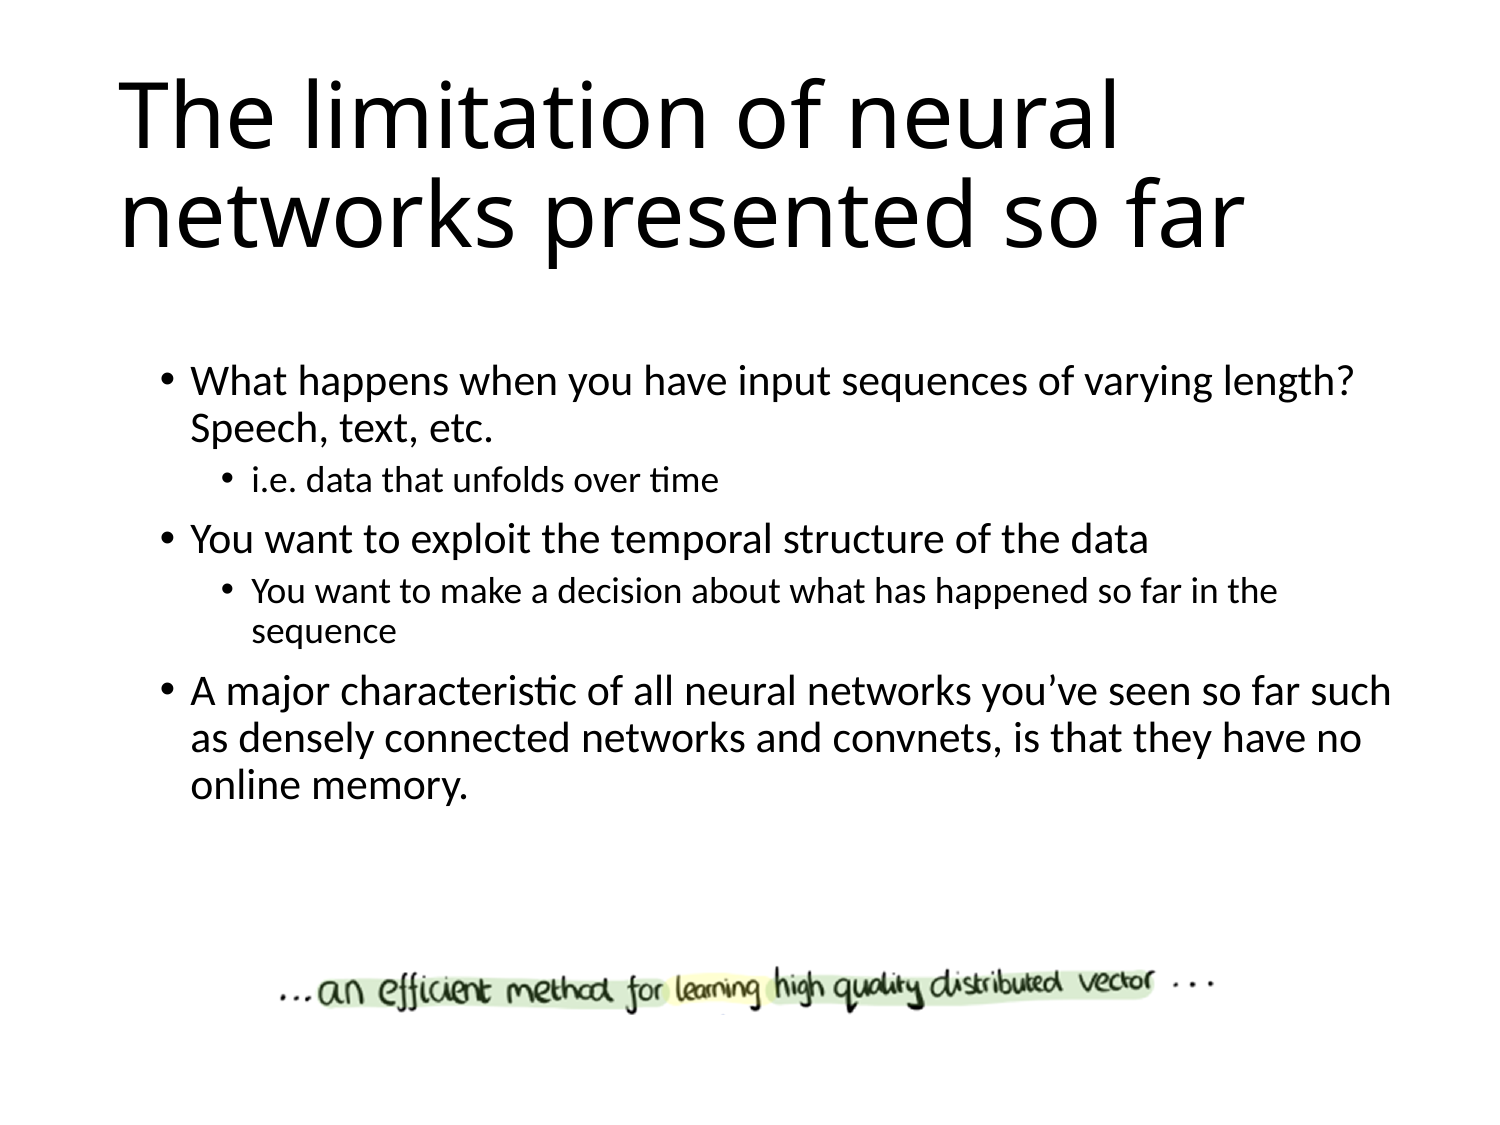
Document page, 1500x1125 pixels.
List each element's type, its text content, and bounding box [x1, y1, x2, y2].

picture [275, 955, 1266, 1016]
list What happens when you have input sequences of varying length? Speech, text, etc. i.e. data that unfolds over time You want to exploit the temporal structure of the data You want to make a decision about what has happened so far in the sequence A major characteristic of all neural networks you’ve seen so far such as densely connected networks and convnets, is that they have no online memory. [144, 350, 1443, 821]
title The limitation of neural networks presented so far [103, 59, 1397, 278]
